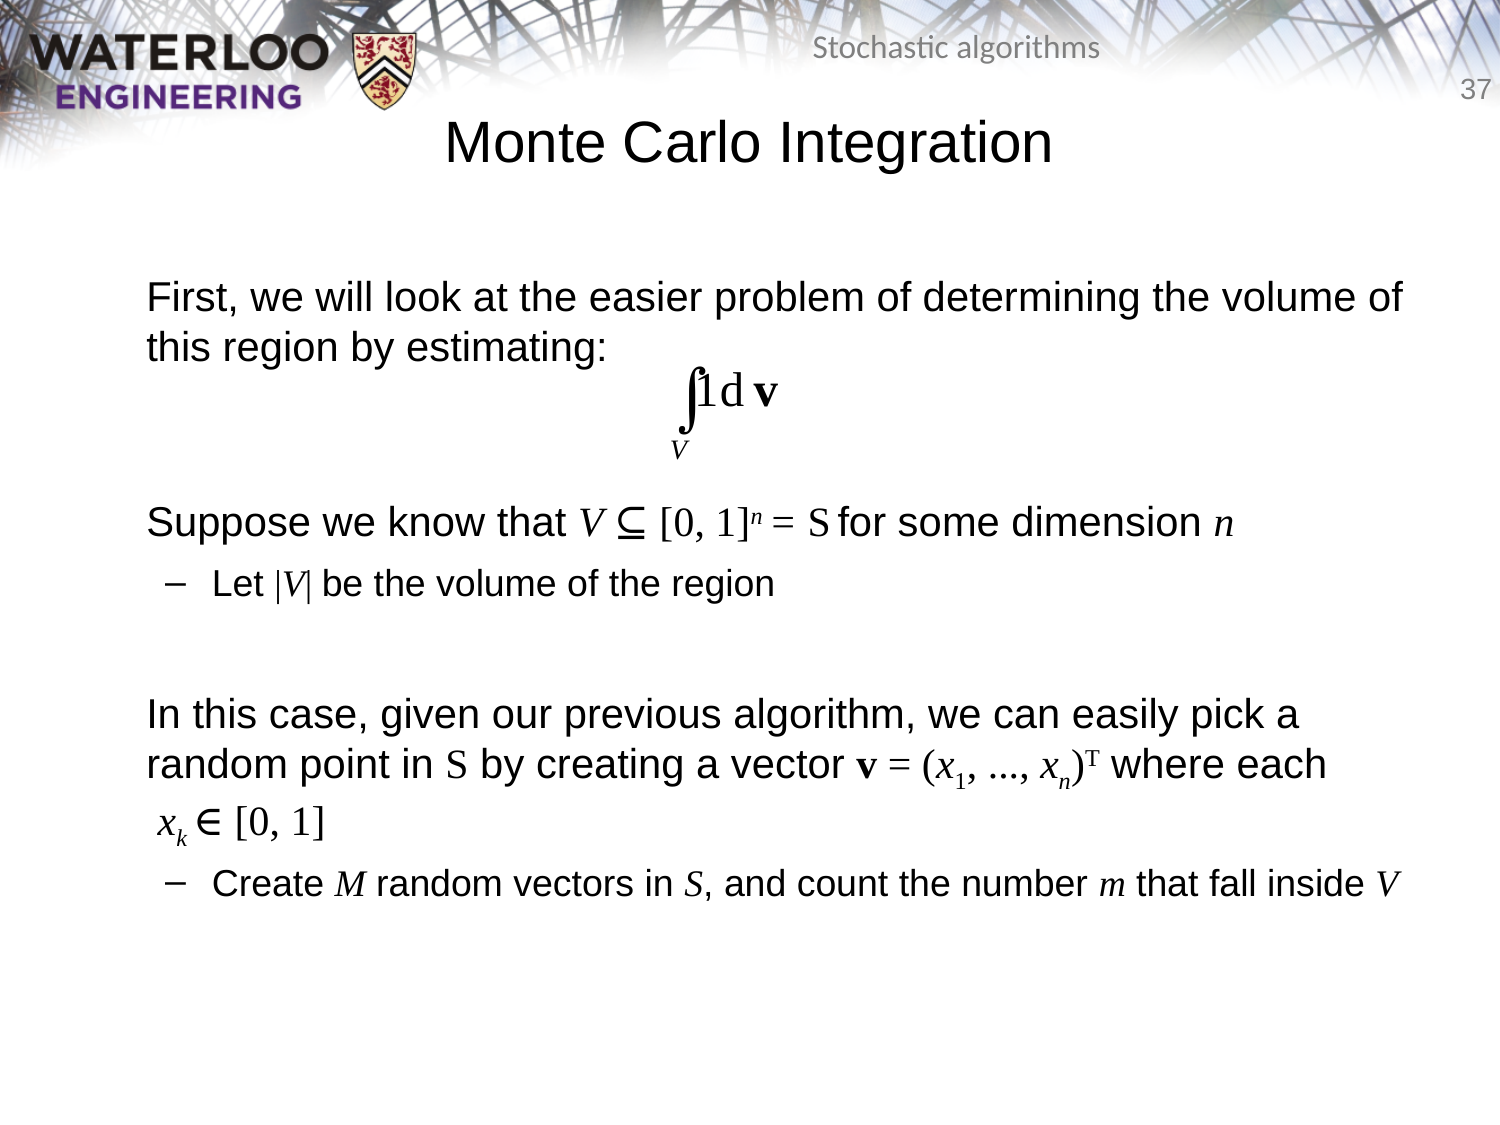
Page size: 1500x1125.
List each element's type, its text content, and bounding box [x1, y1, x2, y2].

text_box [663, 349, 786, 472]
list First, we will look at the easier problem of determining the volume of this region by estimating: Suppose we know that V ⊆ [0, 1]n = S for some dimension n Let |V| be the volume of the region In this case, given our previous algorithm, we can easily pick a random point in S by creating a vector v = (x1, ..., xn)T where each xk ∈ [0, 1] Create M random vectors in S, and count the number m that fall inside V [74, 262, 1426, 1006]
title Monte Carlo Integration [74, 44, 1426, 233]
picture [0, 0, 1500, 1125]
